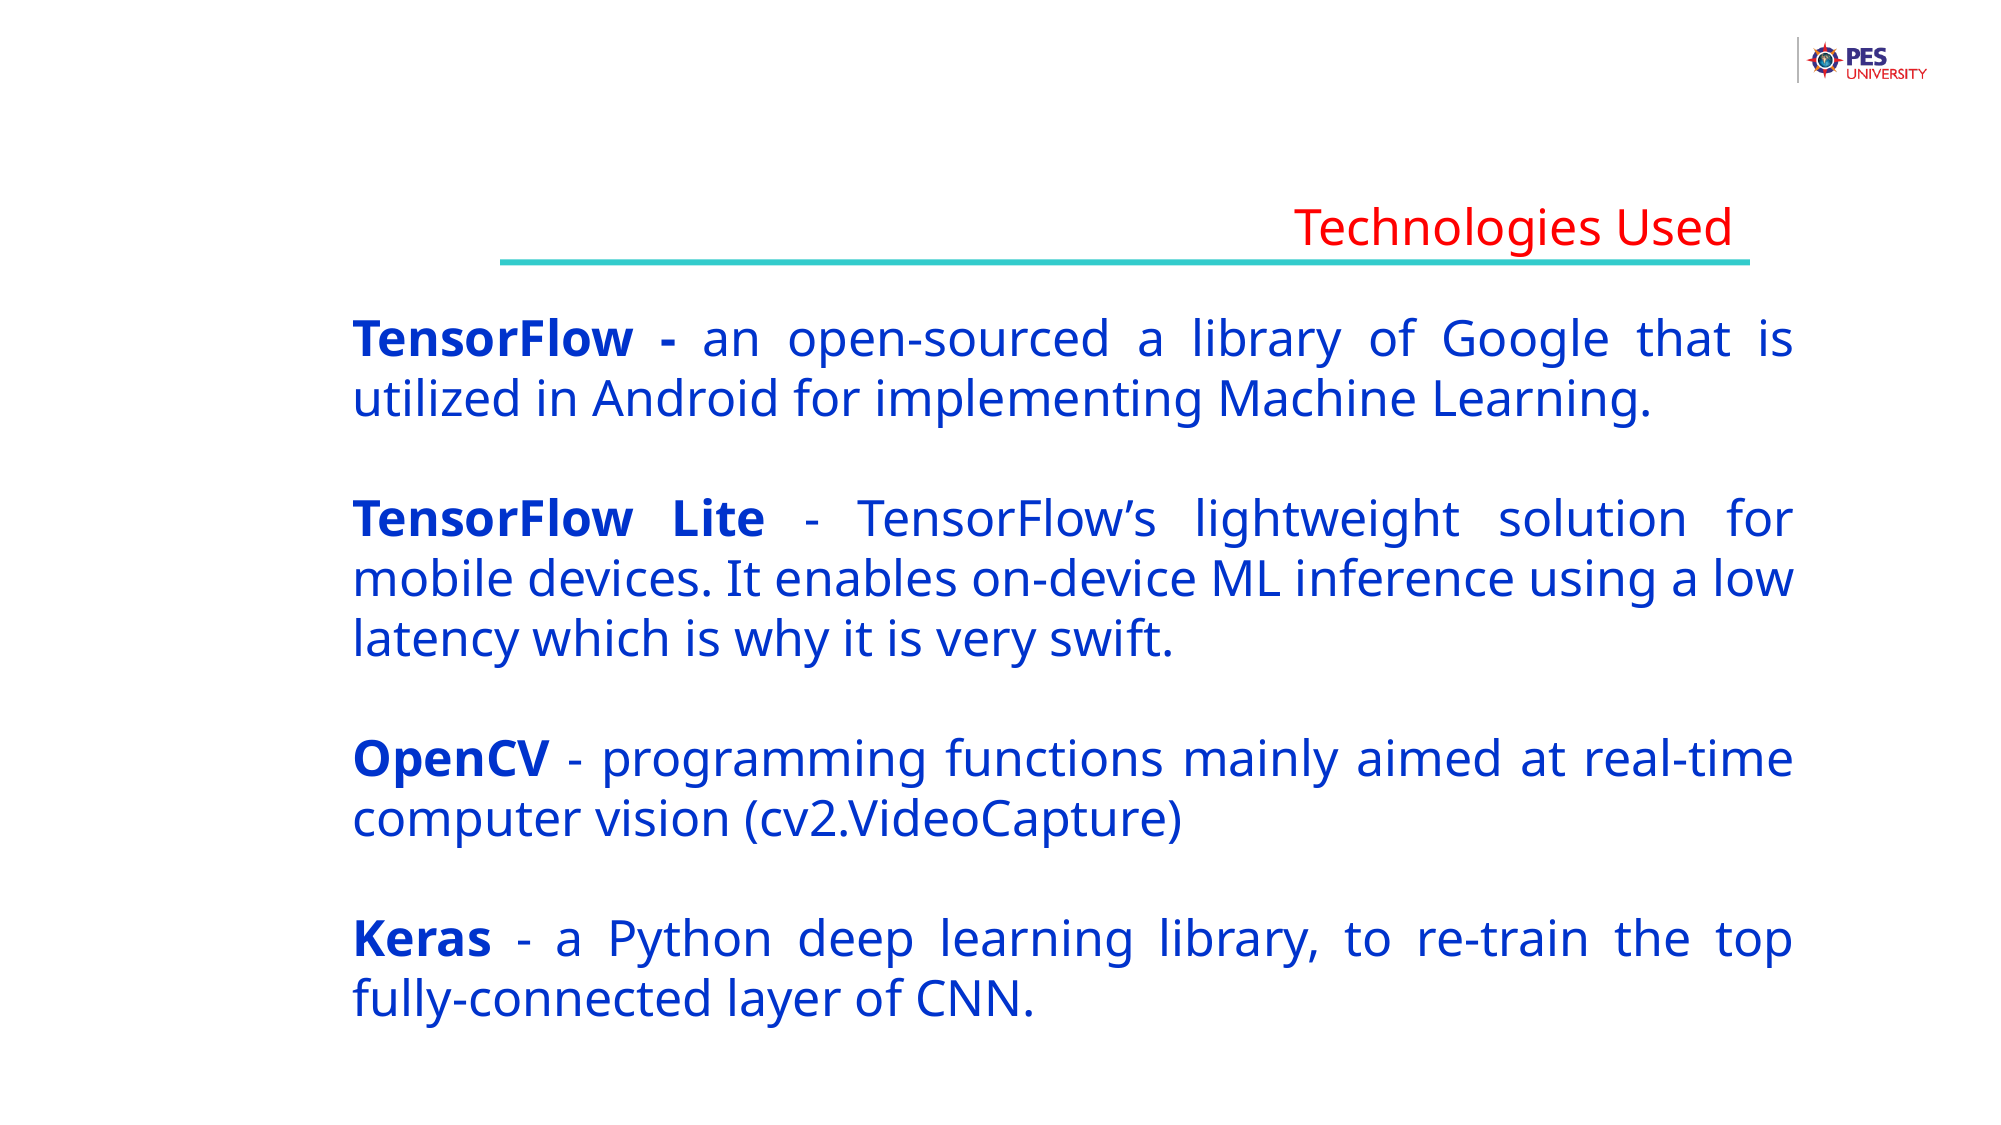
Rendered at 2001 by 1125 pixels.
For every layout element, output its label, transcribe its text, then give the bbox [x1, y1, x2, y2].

text_box TensorFlow - an open-sourced a library of Google that is utilized in Android for implementing Machine Learning. TensorFlow Lite - TensorFlow’s lightweight solution for mobile devices. It enables on-device ML inference using a low latency which is why it is very swift. OpenCV - programming functions mainly aimed at real-time computer vision (cv2.VideoCapture) Keras - a Python deep learning library, to re-train the top fully-connected layer of CNN. [337, 299, 1810, 1033]
text_box Technologies Used [474, 187, 1750, 264]
picture [1806, 41, 1927, 79]
